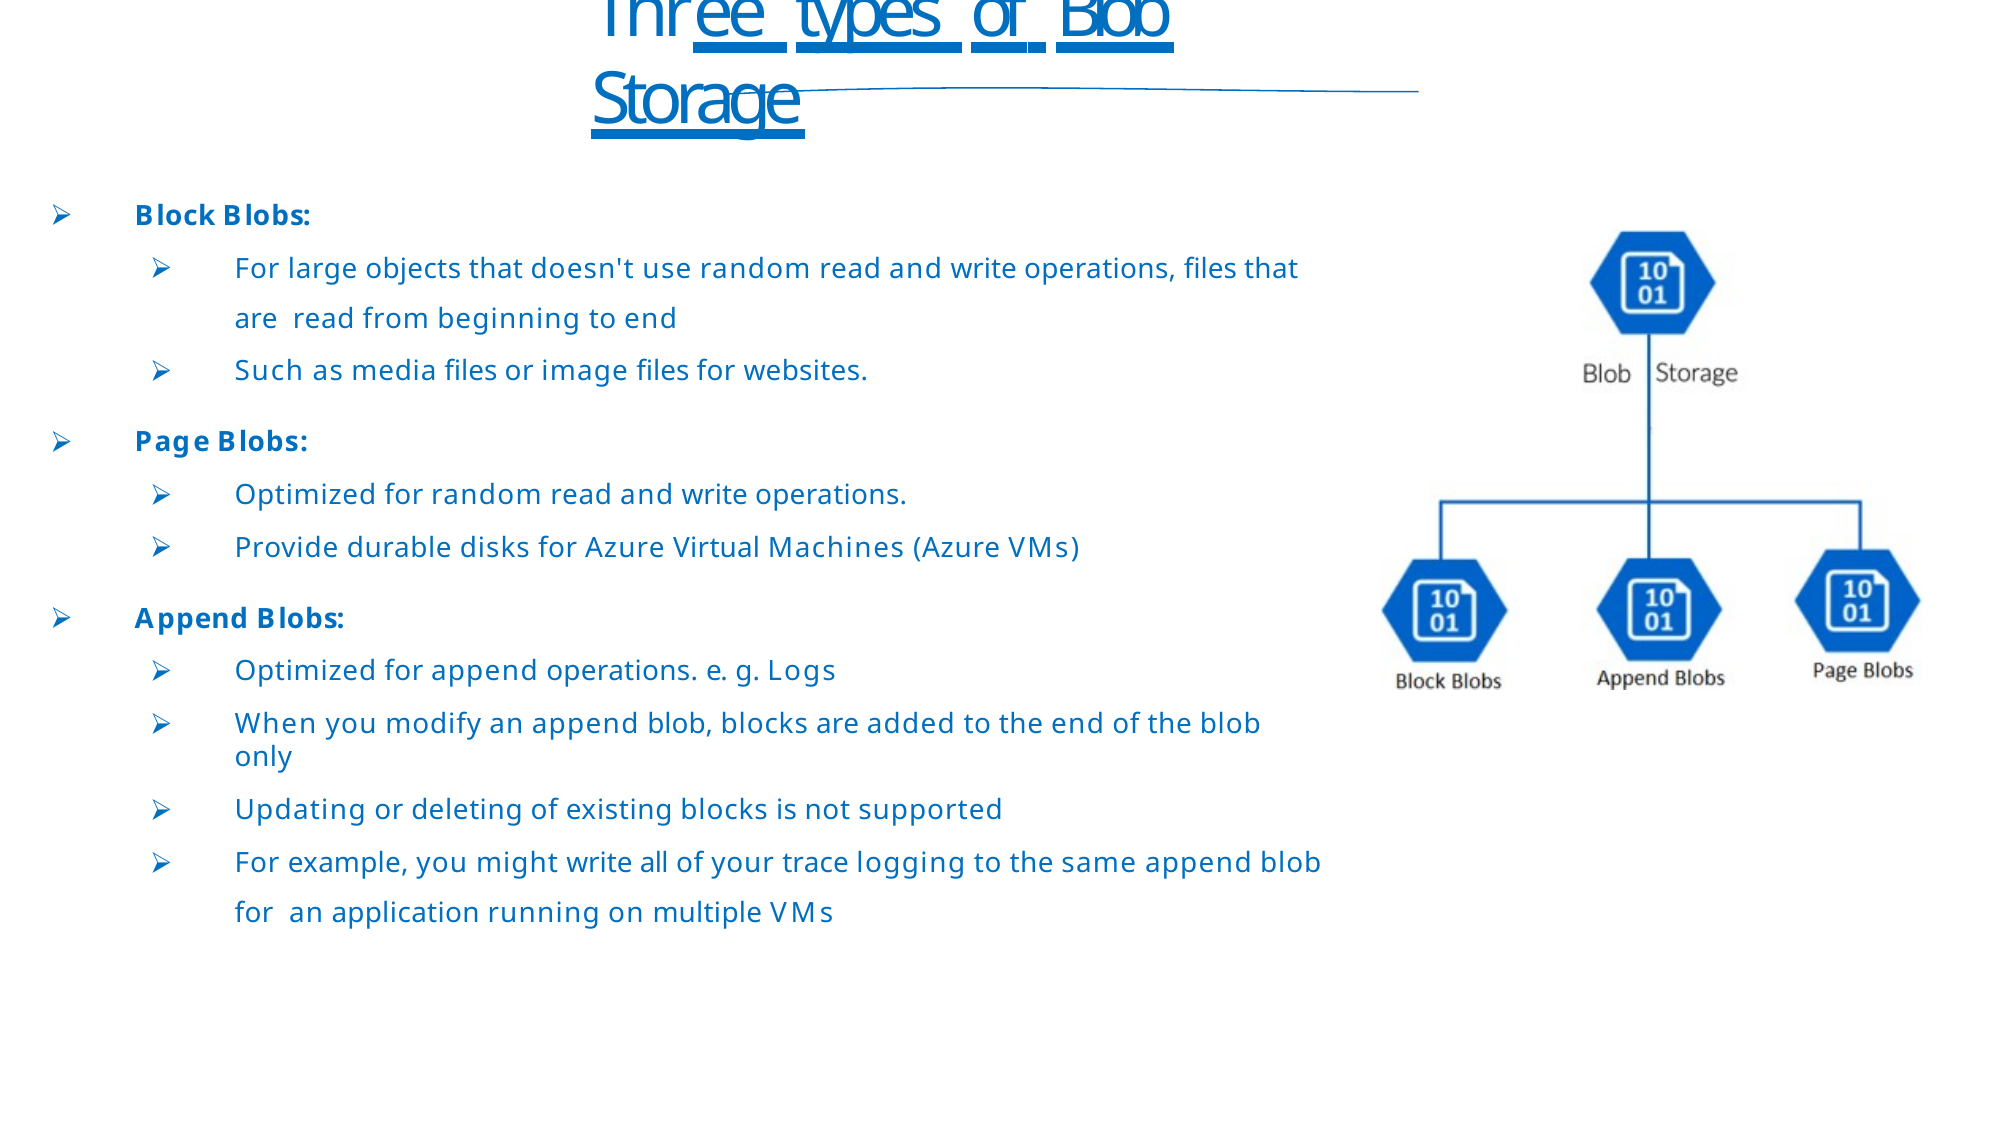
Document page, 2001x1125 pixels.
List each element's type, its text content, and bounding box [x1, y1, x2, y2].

title Three types of Blob Storage [588, 0, 1368, 146]
text_box [723, 87, 1419, 95]
picture [1380, 229, 1923, 690]
text_box Block Blobs: For large objects that doesn't use random read and write operations, files that are read from beginning to end Such as media files or image files for websites. Page Blobs: Optimized for random read and write operations. Provide durable disks for Azure Virtual Machines (Azure VMs) Append Blobs: Optimized for append operations. e. g. Logs When you modify an append blob, blocks are added to the end of the blob only Updating or deleting of existing blocks is not supported For example, you might write all of your trace logging to the same append blob for an application running on multiple VMs [48, 175, 1325, 929]
